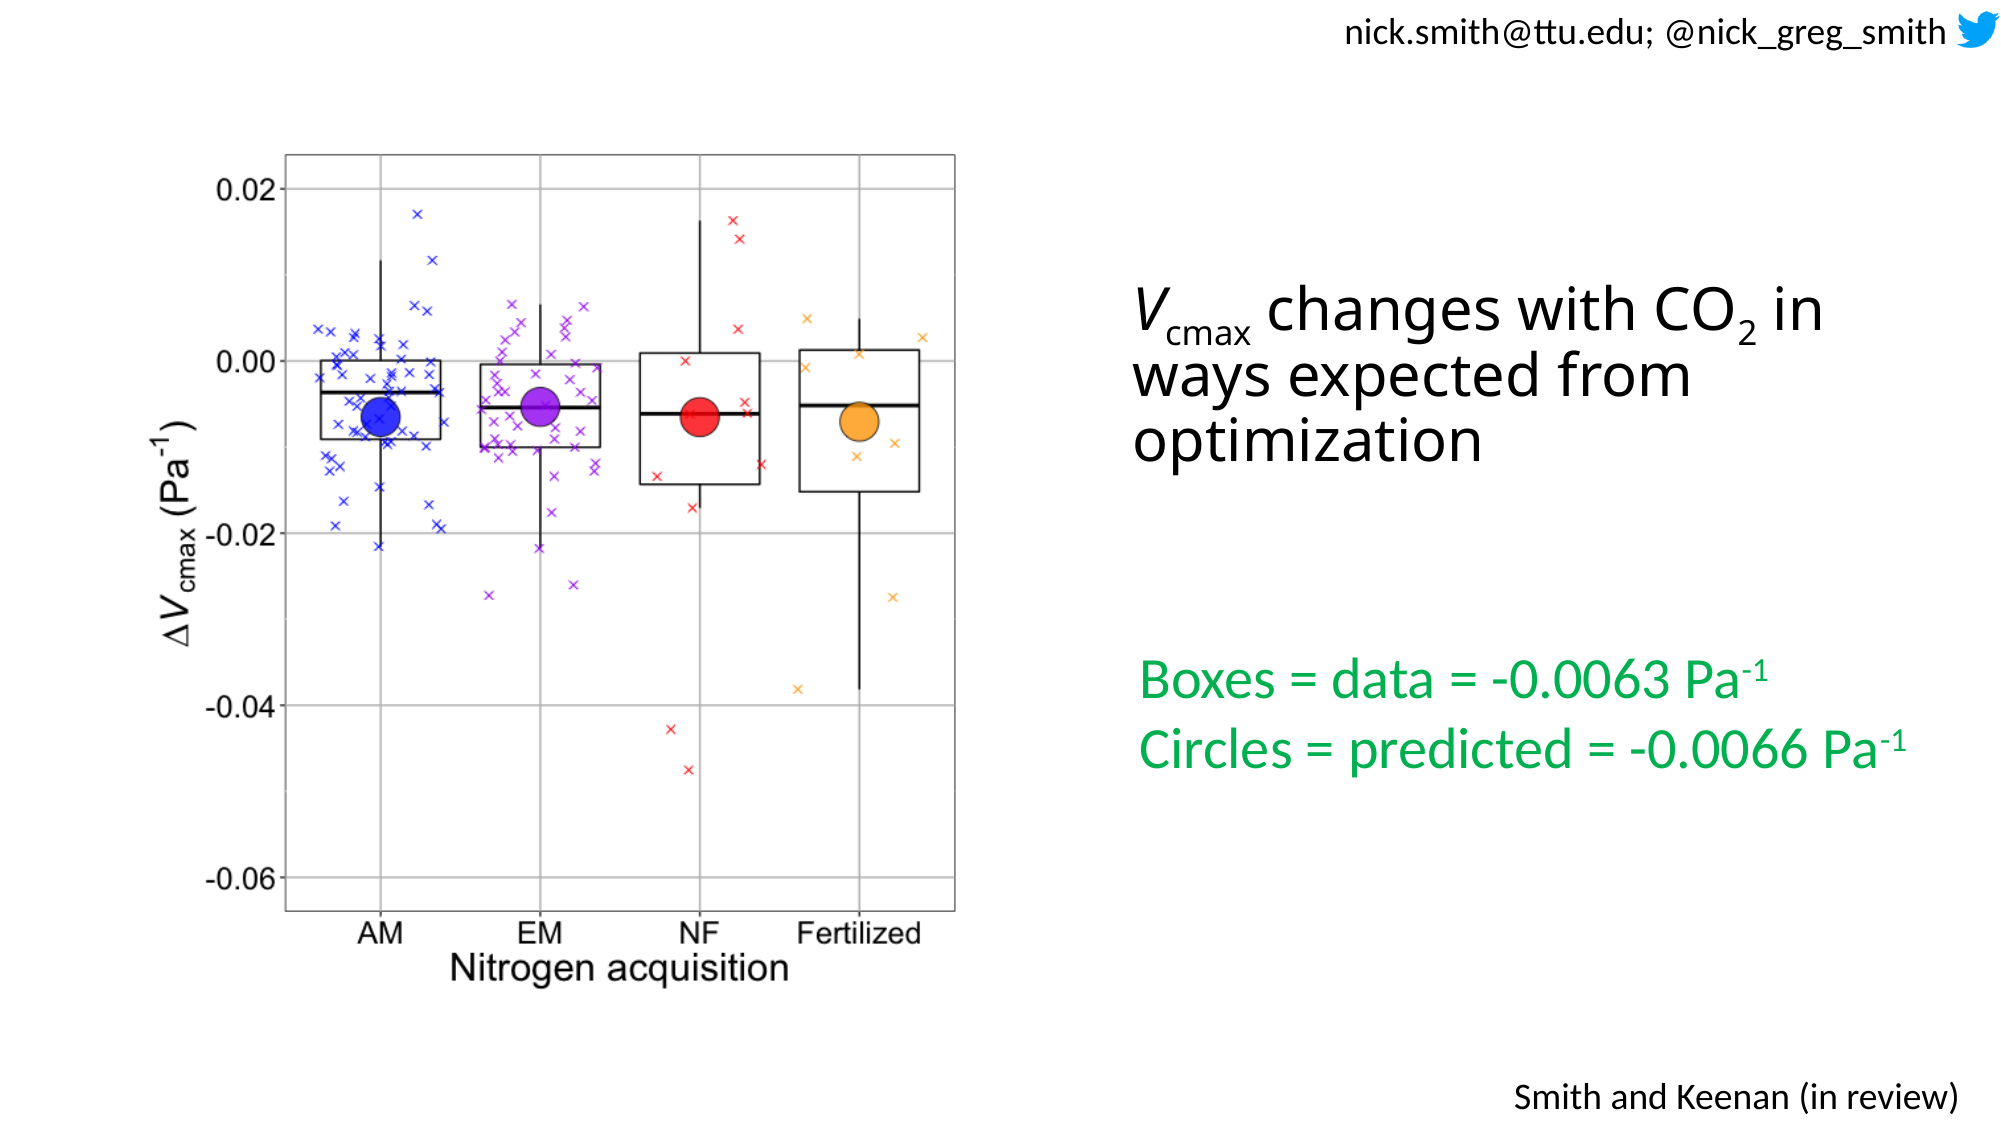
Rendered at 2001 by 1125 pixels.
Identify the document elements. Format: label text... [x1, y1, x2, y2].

picture [140, 145, 965, 994]
text_box Smith and Keenan (in review) [1499, 1064, 1975, 1125]
text_box Boxes = data = -0.0063 Pa-1 Circles = predicted = -0.0066 Pa-1 [1124, 632, 1923, 788]
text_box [1325, 0, 2000, 60]
title Vcmax changes with CO2 in ways expected from optimization [1117, 264, 1876, 482]
